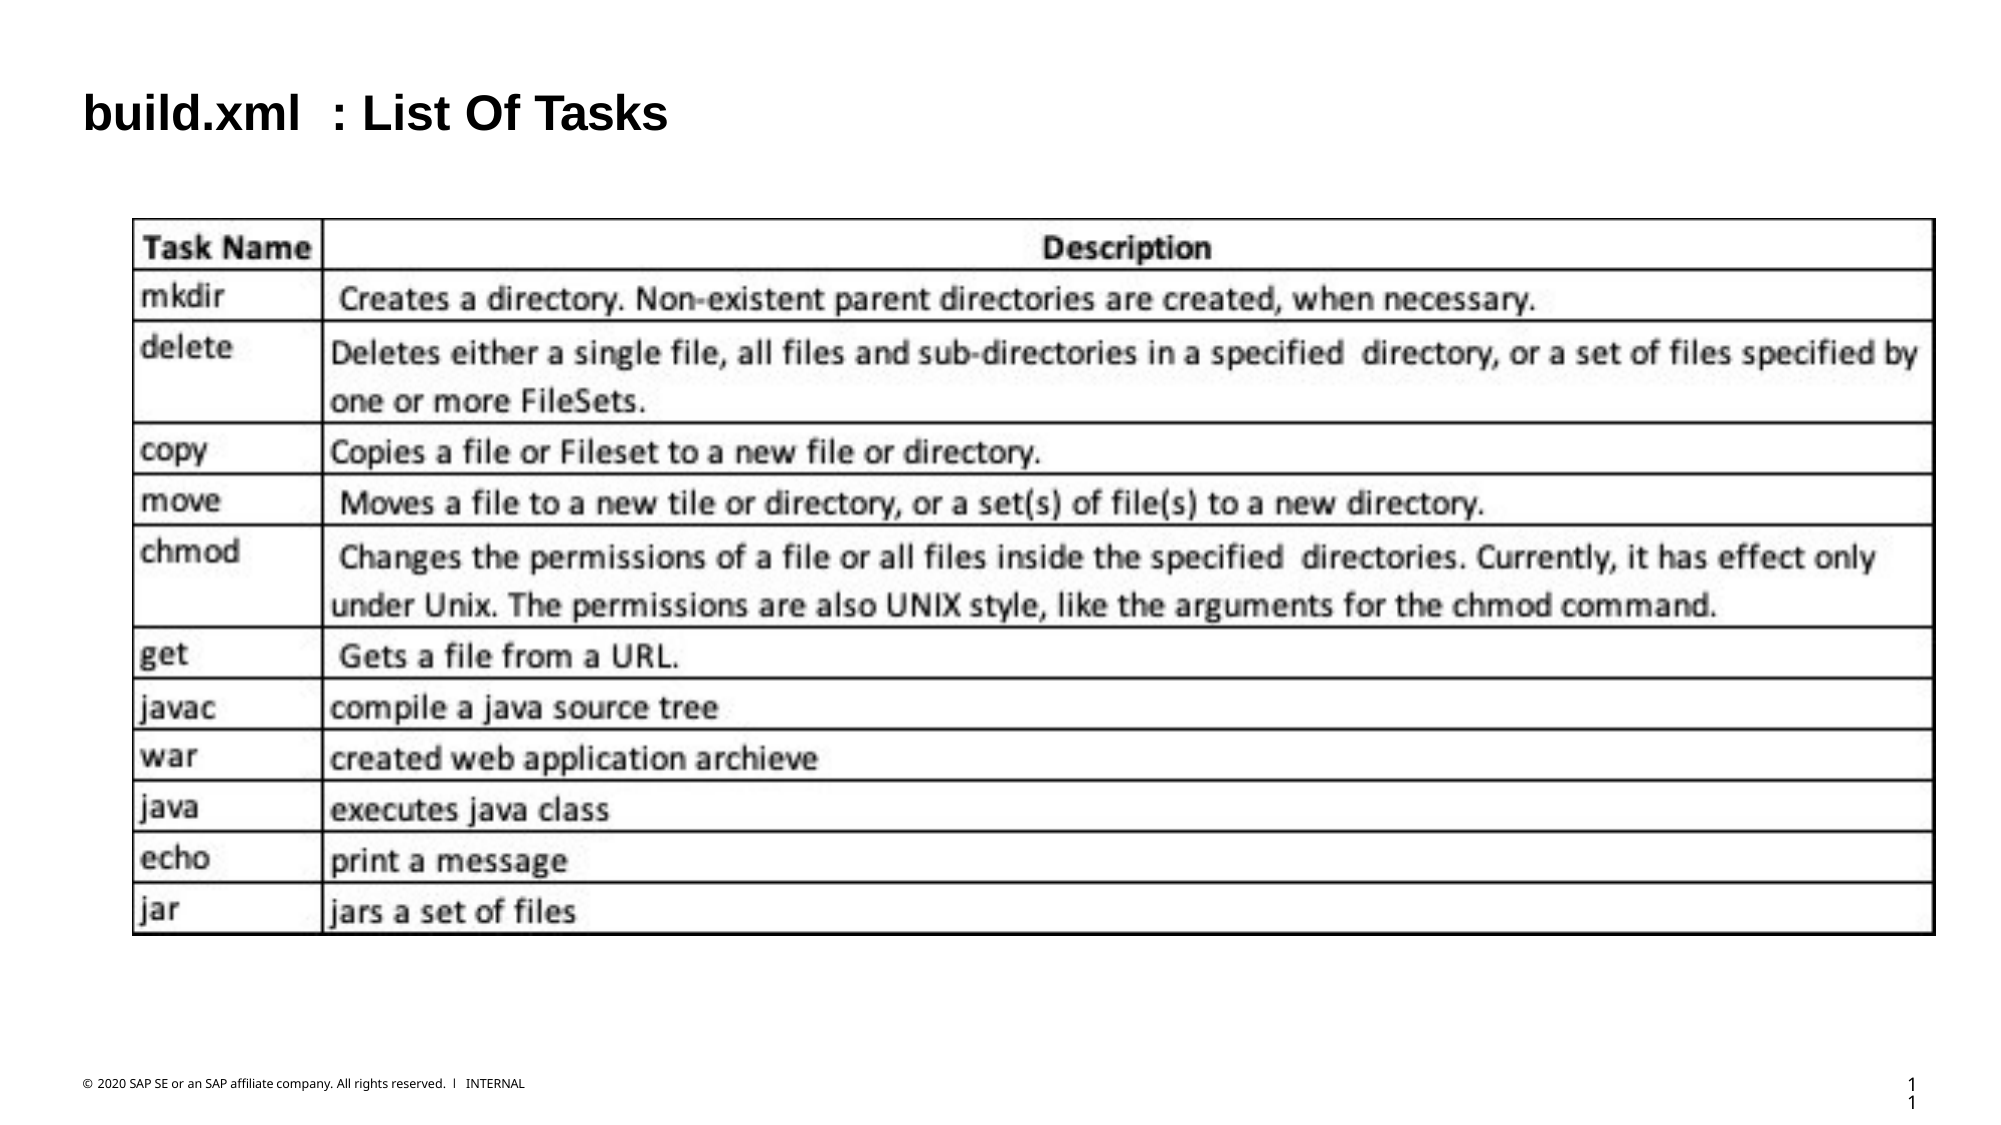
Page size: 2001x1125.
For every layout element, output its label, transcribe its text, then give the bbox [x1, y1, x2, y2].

title build.xml : List Of Tasks [80, 78, 672, 269]
picture [132, 218, 1937, 937]
slide_number 11 [1890, 1071, 1924, 1125]
footer © 2020 SAP SE or an SAP affiliate company. All rights reserved. ǀ INTERNAL [80, 1075, 526, 1125]
